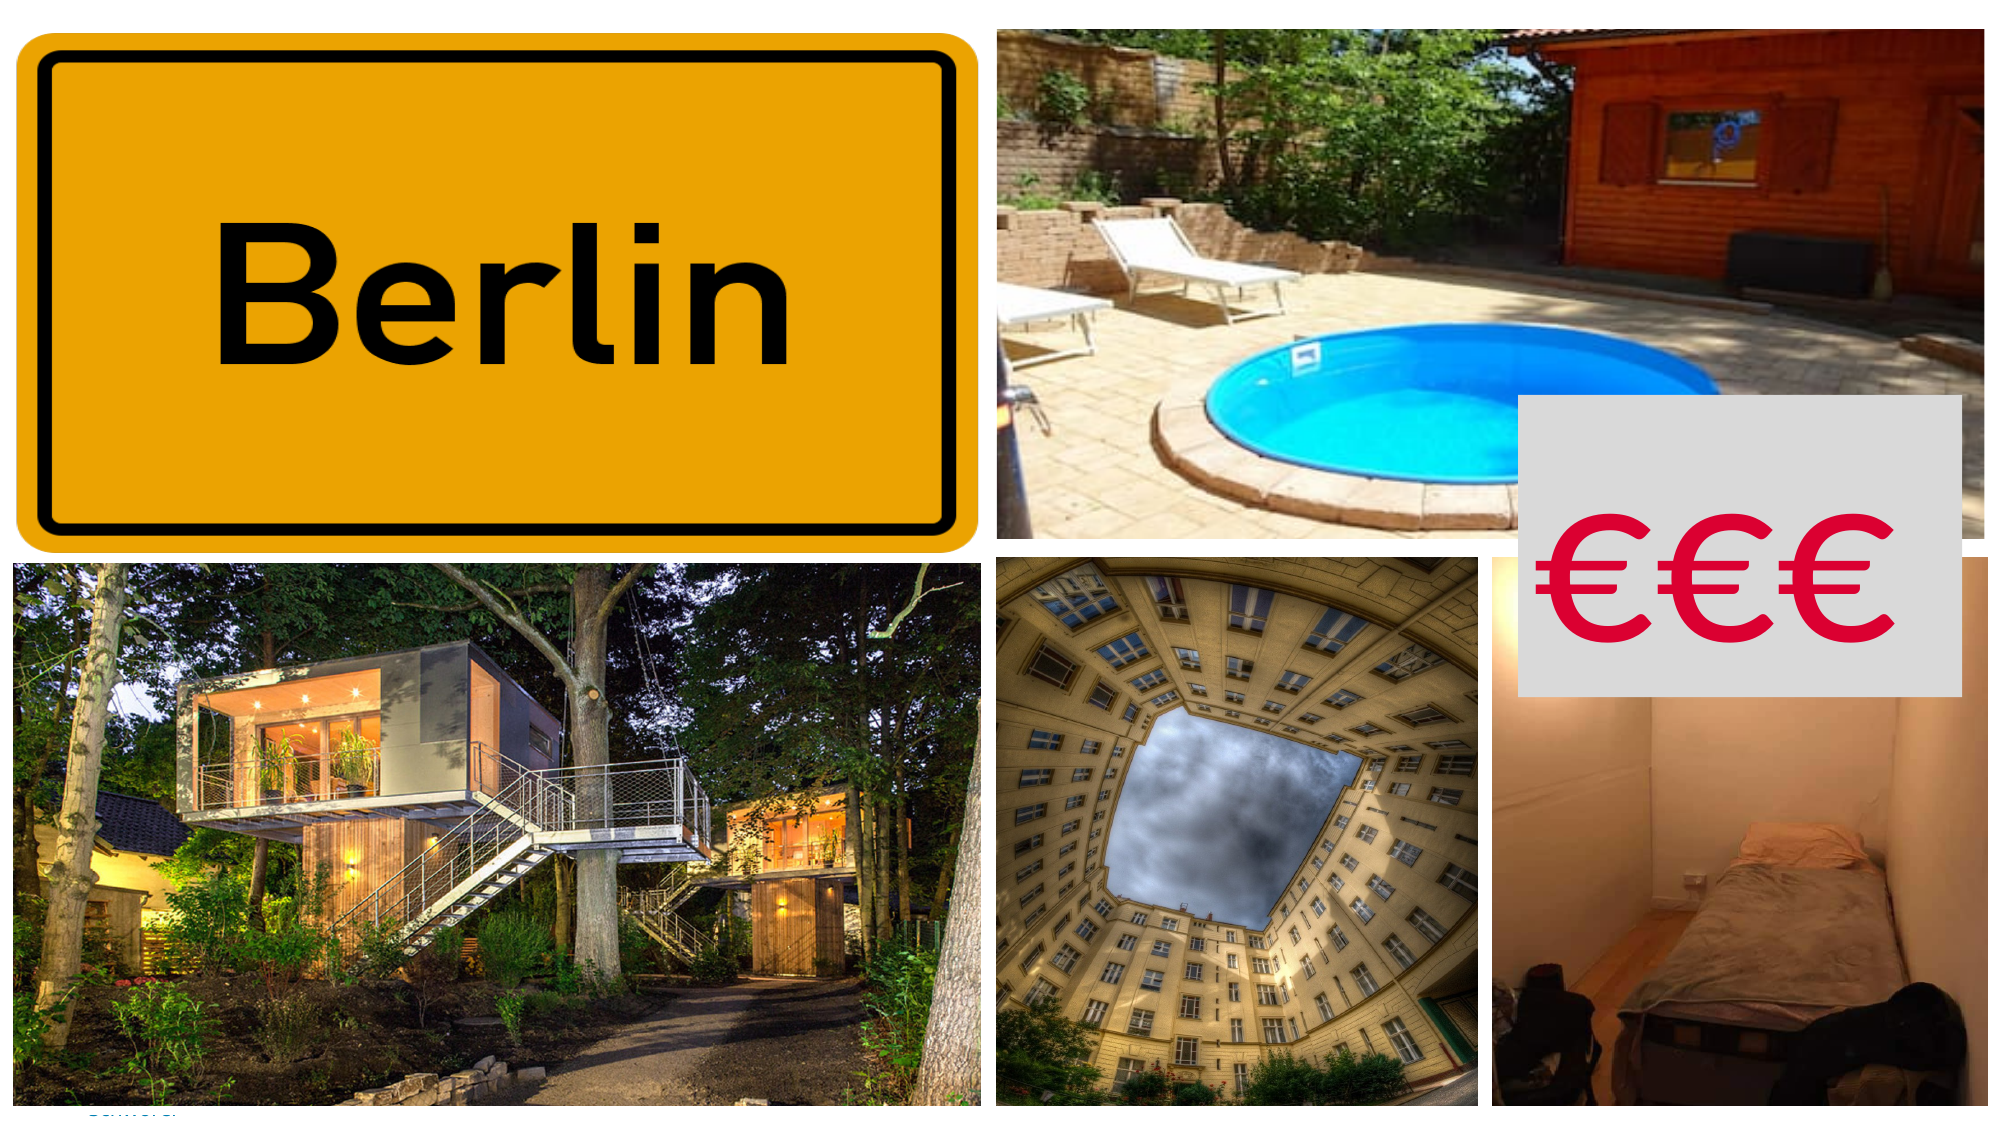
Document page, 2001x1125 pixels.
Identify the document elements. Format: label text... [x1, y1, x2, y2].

picture [1492, 557, 1988, 1106]
picture [12, 29, 1985, 1106]
slide_number 3 [1789, 1106, 1908, 1117]
picture [12, 562, 982, 1106]
text_box €€€ [1518, 539, 1963, 557]
